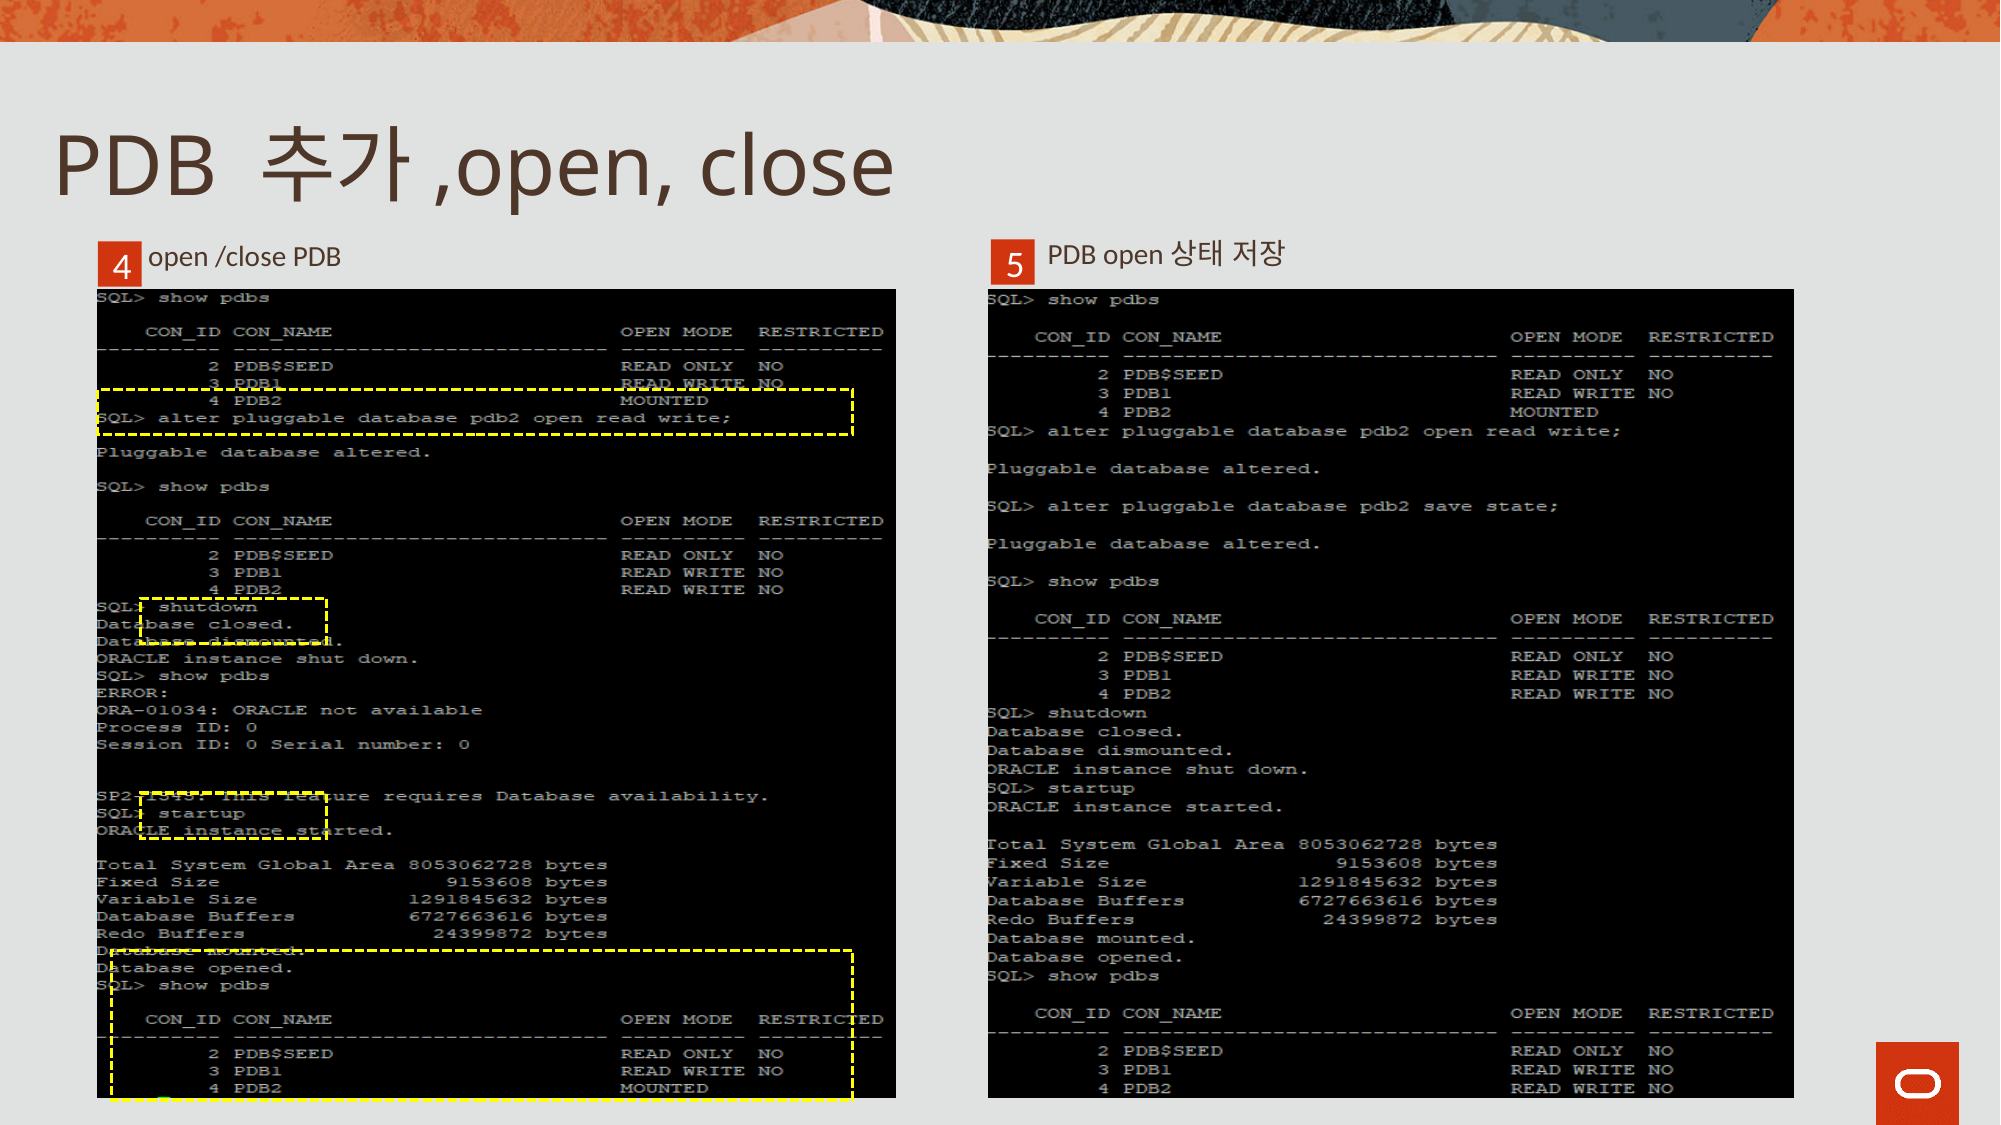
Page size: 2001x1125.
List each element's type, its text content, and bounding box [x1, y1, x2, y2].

picture [97, 289, 896, 1098]
text_box 5 [990, 238, 1036, 286]
picture [1876, 1042, 1959, 1125]
picture [988, 289, 1794, 1098]
title PDB 추가,open, close [52, 59, 1925, 278]
text_box PDB open상태 저장 [1036, 239, 1789, 285]
picture [0, 0, 2000, 42]
text_box 4 [97, 240, 143, 288]
text_box open /close PDB [143, 241, 896, 287]
